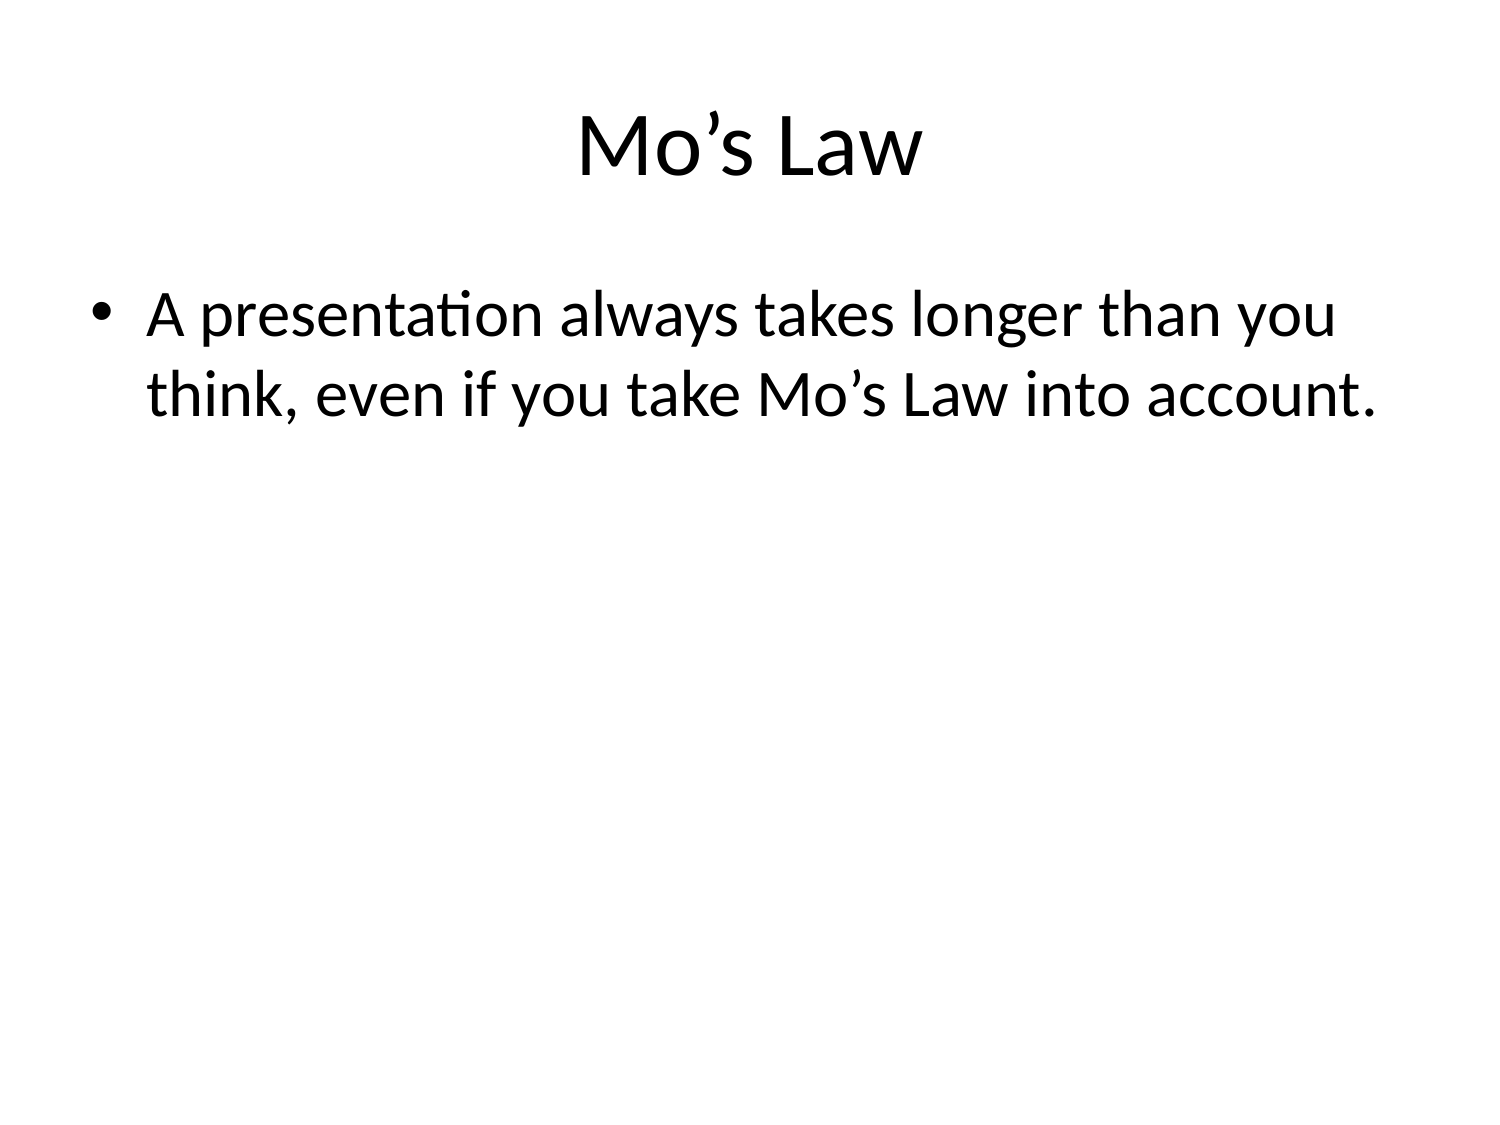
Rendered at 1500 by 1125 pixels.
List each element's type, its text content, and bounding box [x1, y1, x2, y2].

title Mo’s Law [75, 45, 1425, 233]
list A presentation always takes longer than you think, even if you take Mo’s Law into account. [75, 262, 1425, 1005]
